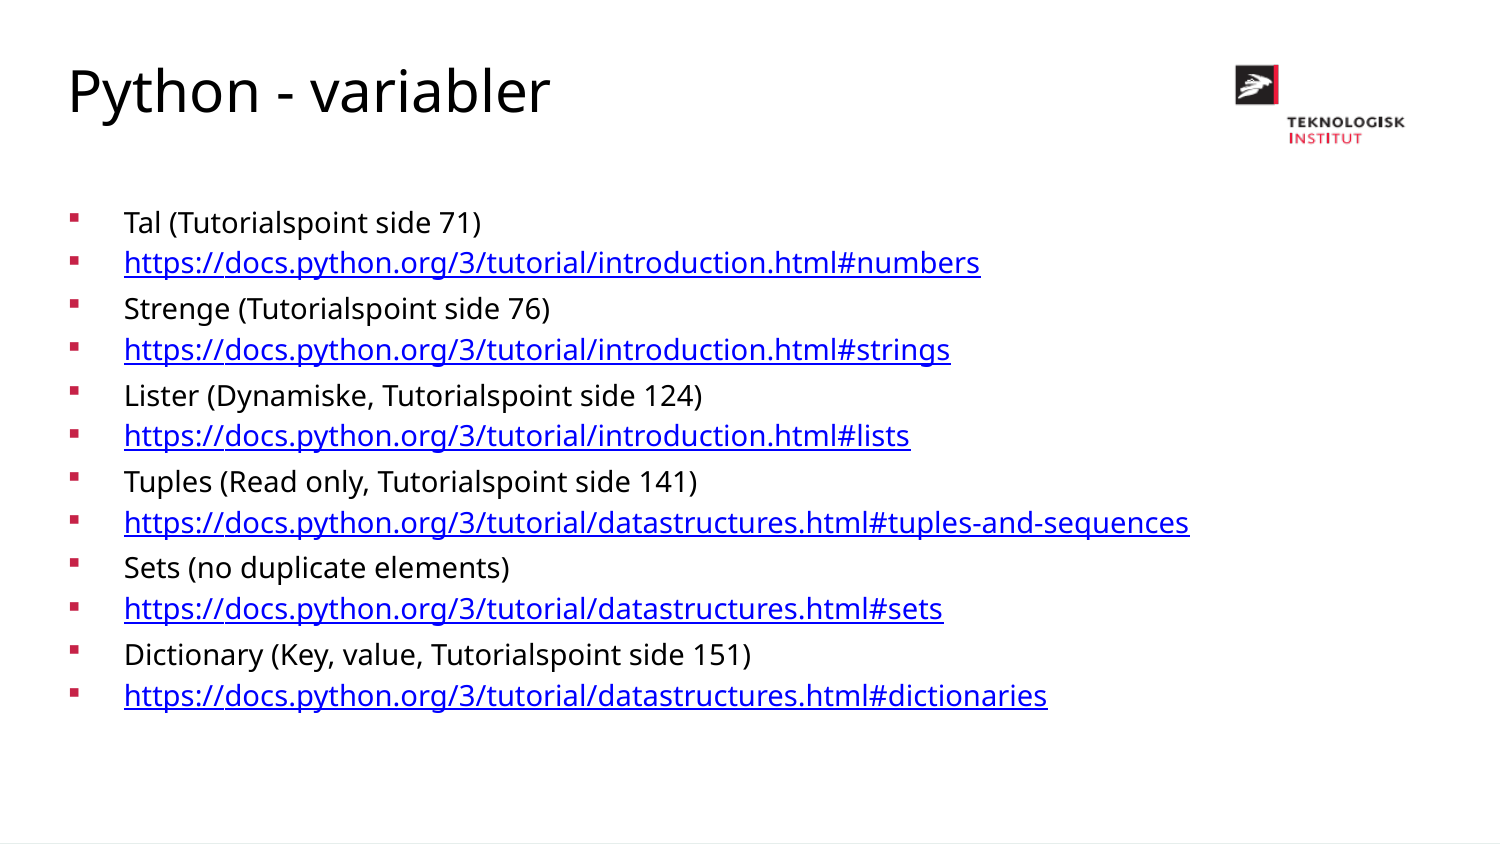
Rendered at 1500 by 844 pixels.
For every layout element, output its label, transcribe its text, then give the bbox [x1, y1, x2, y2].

list Tal (Tutorialspoint side 71) https://docs.python.org/3/tutorial/introduction.html#numbers Strenge (Tutorialspoint side 76) https://docs.python.org/3/tutorial/introduction.html#strings Lister (Dynamiske, Tutorialspoint side 124) https://docs.python.org/3/tutorial/introduction.html#lists Tuples (Read only, Tutorialspoint side 141) https://docs.python.org/3/tutorial/datastructures.html#tuples-and-sequences Sets (no duplicate elements) https://docs.python.org/3/tutorial/datastructures.html#sets Dictionary (Key, value, Tutorialspoint side 151) https://docs.python.org/3/tutorial/datastructures.html#dictionaries [46, 183, 1447, 809]
list Python - variabler [46, 33, 1204, 185]
